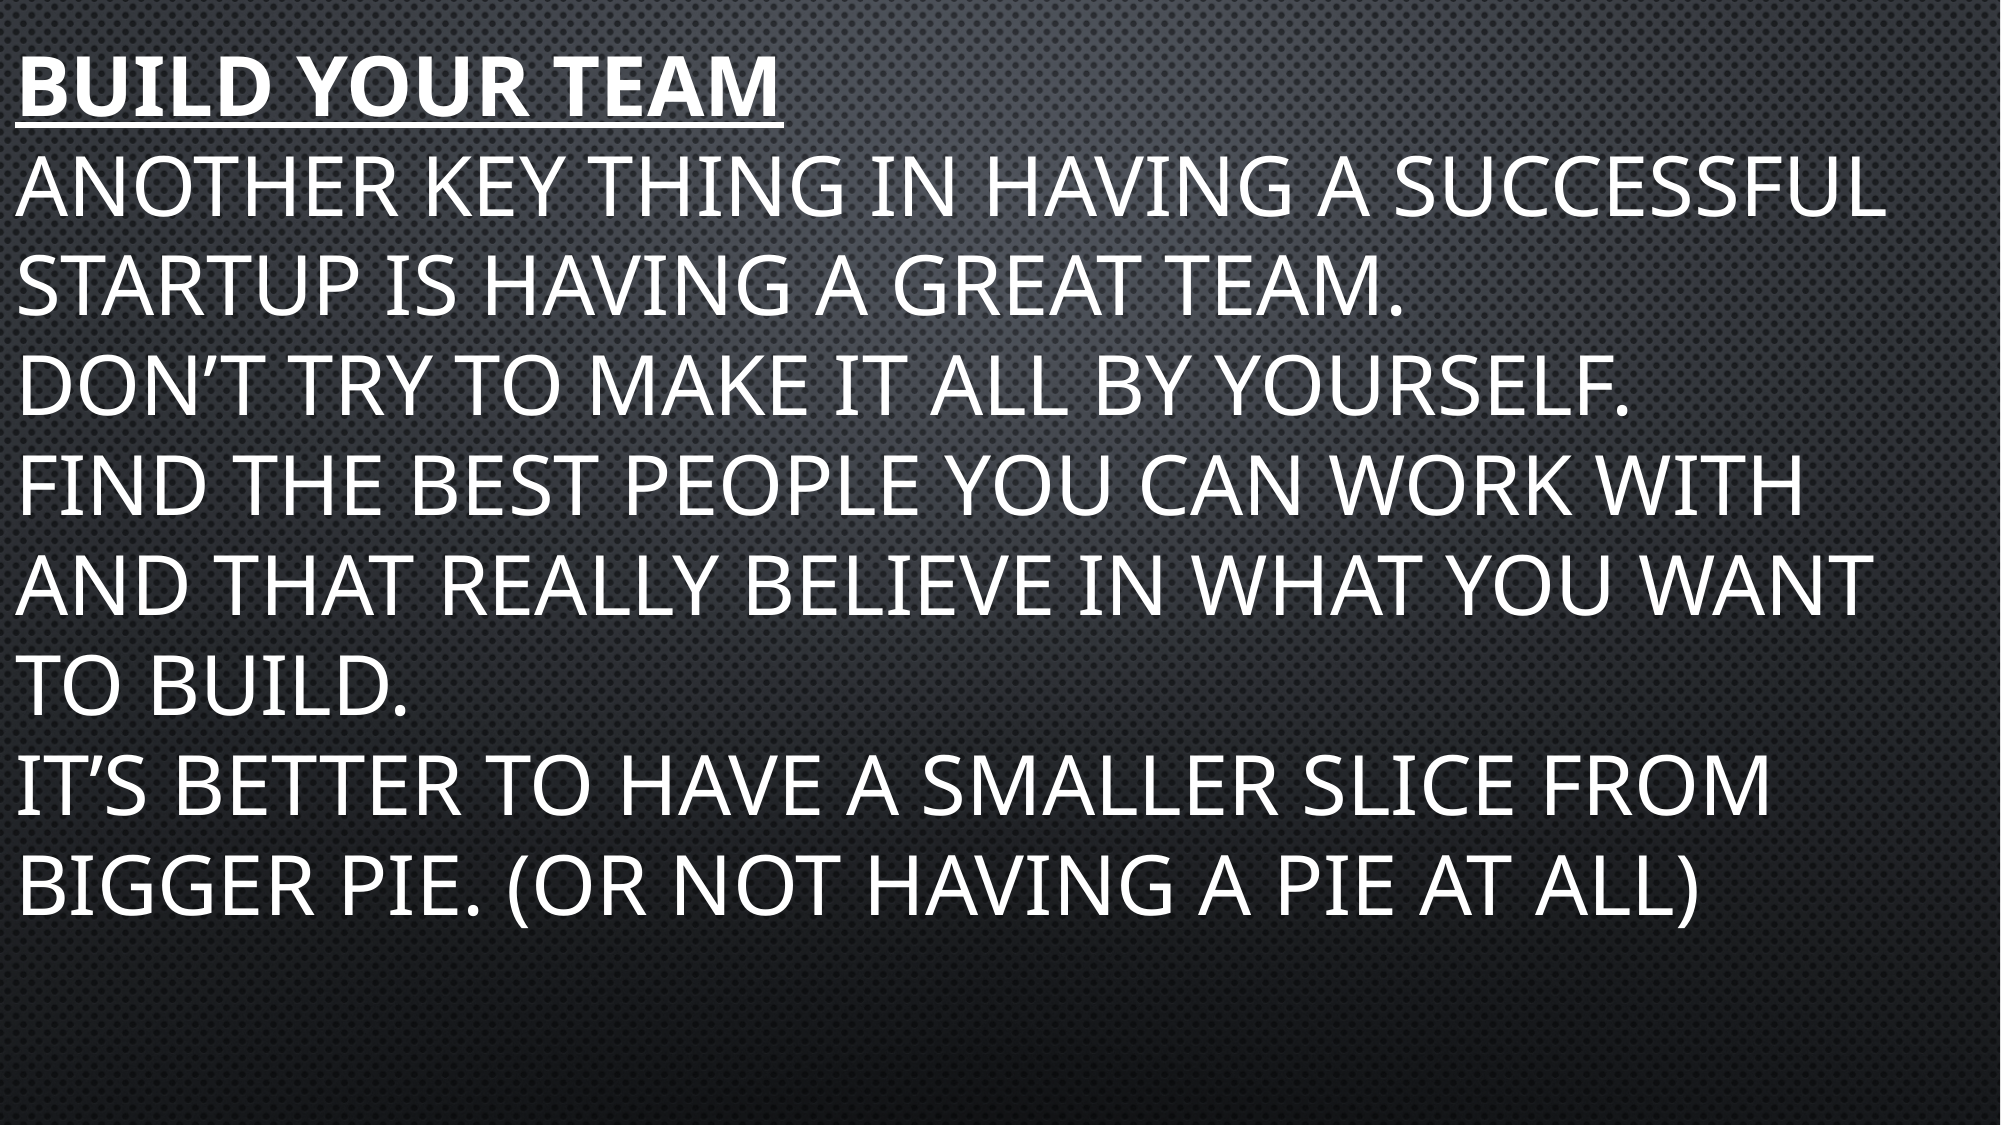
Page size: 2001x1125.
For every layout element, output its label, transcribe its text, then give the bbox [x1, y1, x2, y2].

title Build YOUR TEAM Another key thing in having a successful startup is having a great team. Don’t try to make it all by yourself. find the best people you can work with and that really believe in what you want to build. It’s better to have a smaller slice from bigger pie. (or not having a pie at all) [0, 0, 2000, 1125]
